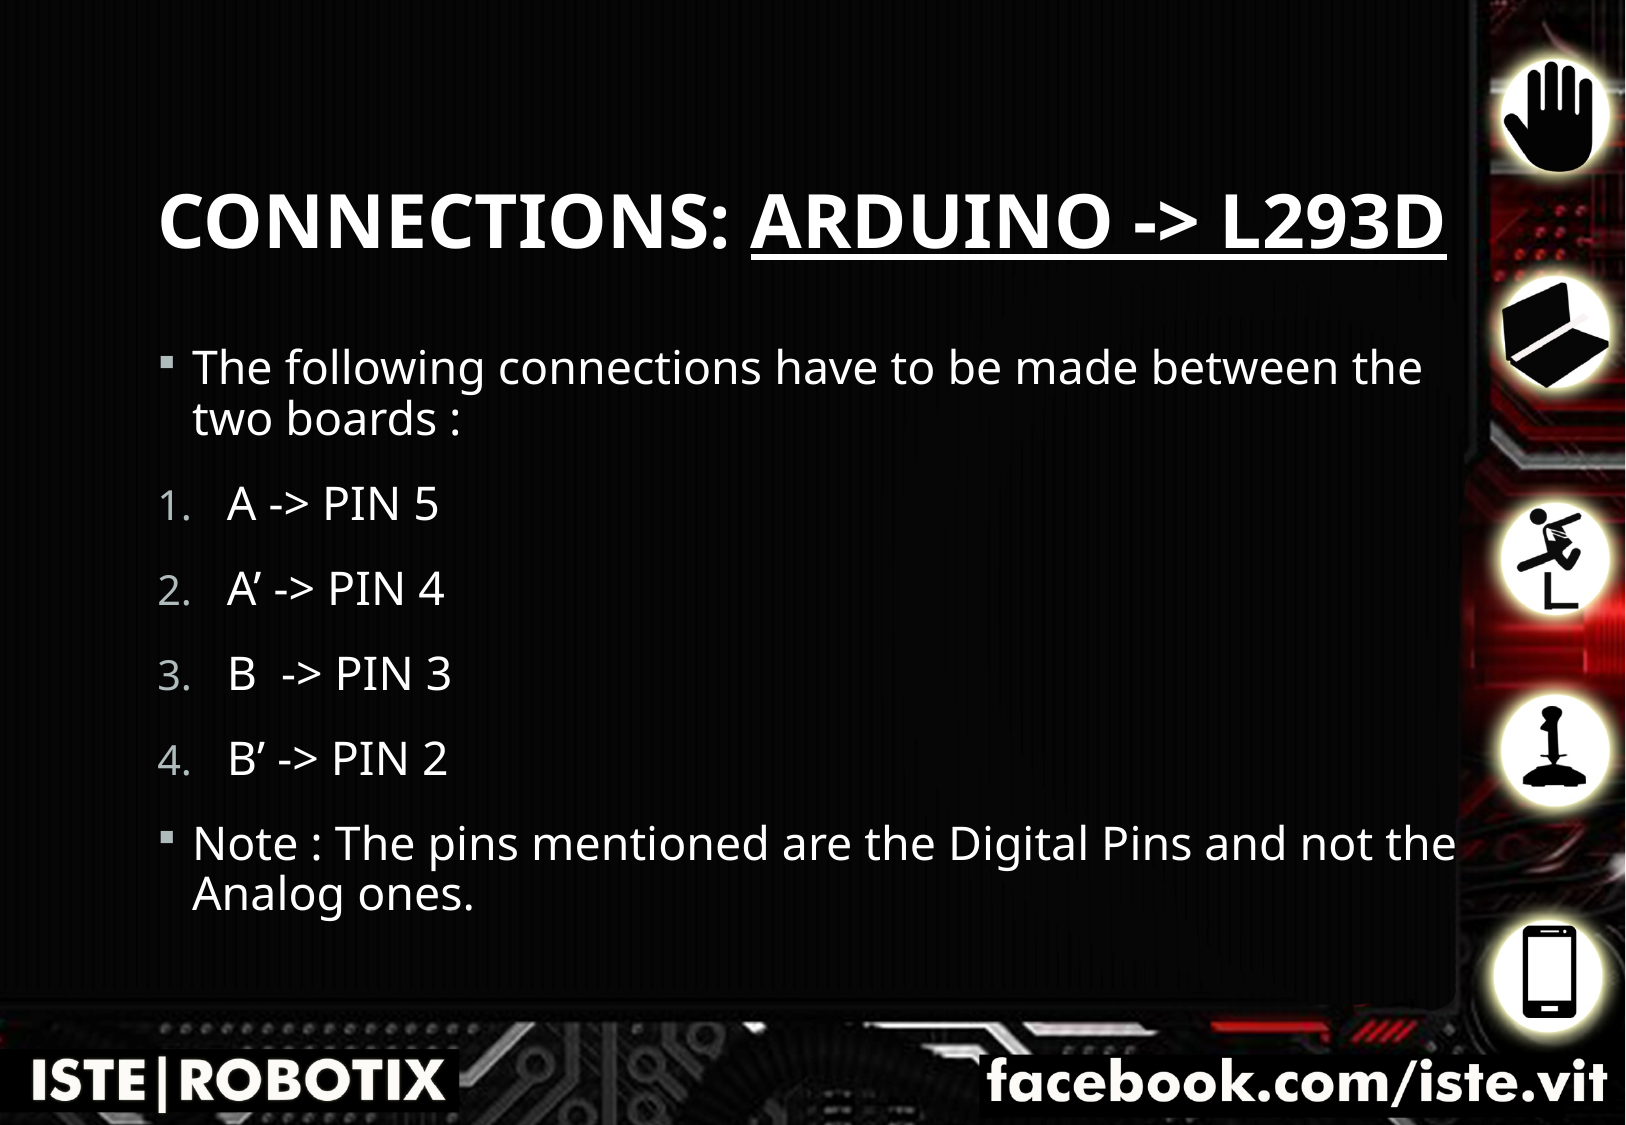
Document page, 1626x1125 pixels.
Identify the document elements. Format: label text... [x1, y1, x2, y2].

picture [0, 0, 1626, 1125]
list The following connections have to be made between the two boards : A -> PIN 5 A’ -> PIN 4 B -> PIN 3 B’ -> PIN 2 Note : The pins mentioned are the Digital Pins and not the Analog ones. [142, 337, 1483, 933]
title Connections: Arduino -> L293D [142, 92, 1483, 273]
